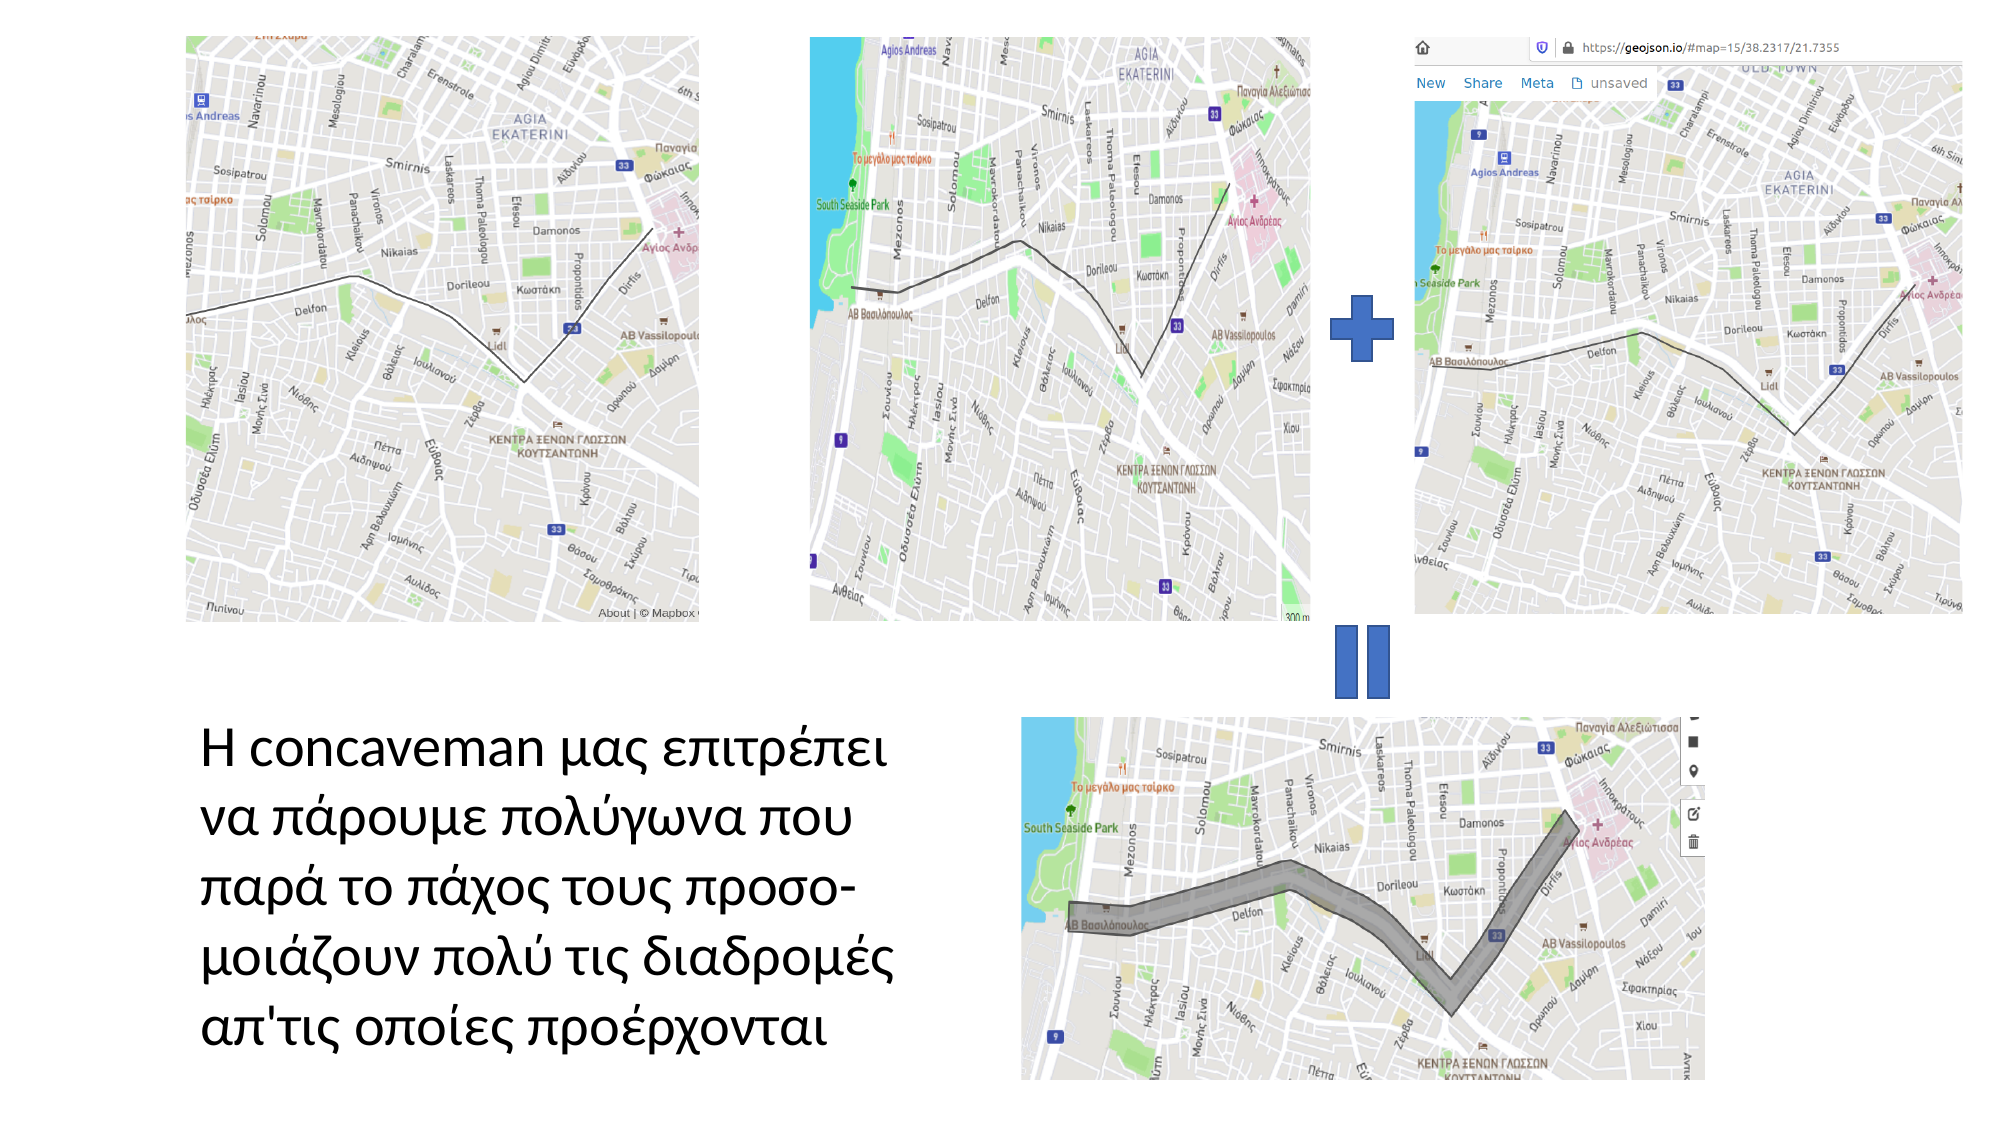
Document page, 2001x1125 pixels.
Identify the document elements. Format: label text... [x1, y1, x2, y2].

text_box [774, 524, 1225, 675]
picture [185, 36, 699, 622]
text_box [1367, 625, 1390, 699]
text_box [1335, 625, 1358, 699]
picture [1414, 36, 1963, 614]
picture [1021, 717, 1705, 1080]
picture [809, 37, 1311, 621]
text_box [1330, 295, 1394, 362]
text_box Η concaveman μας επιτρέπει να πάρουμε πολύγωνα που παρά το πάχος τους προσο-μοιάζουν πολύ τις διαδρομές απ'τις οποίες προέρχονται [185, 700, 935, 1065]
